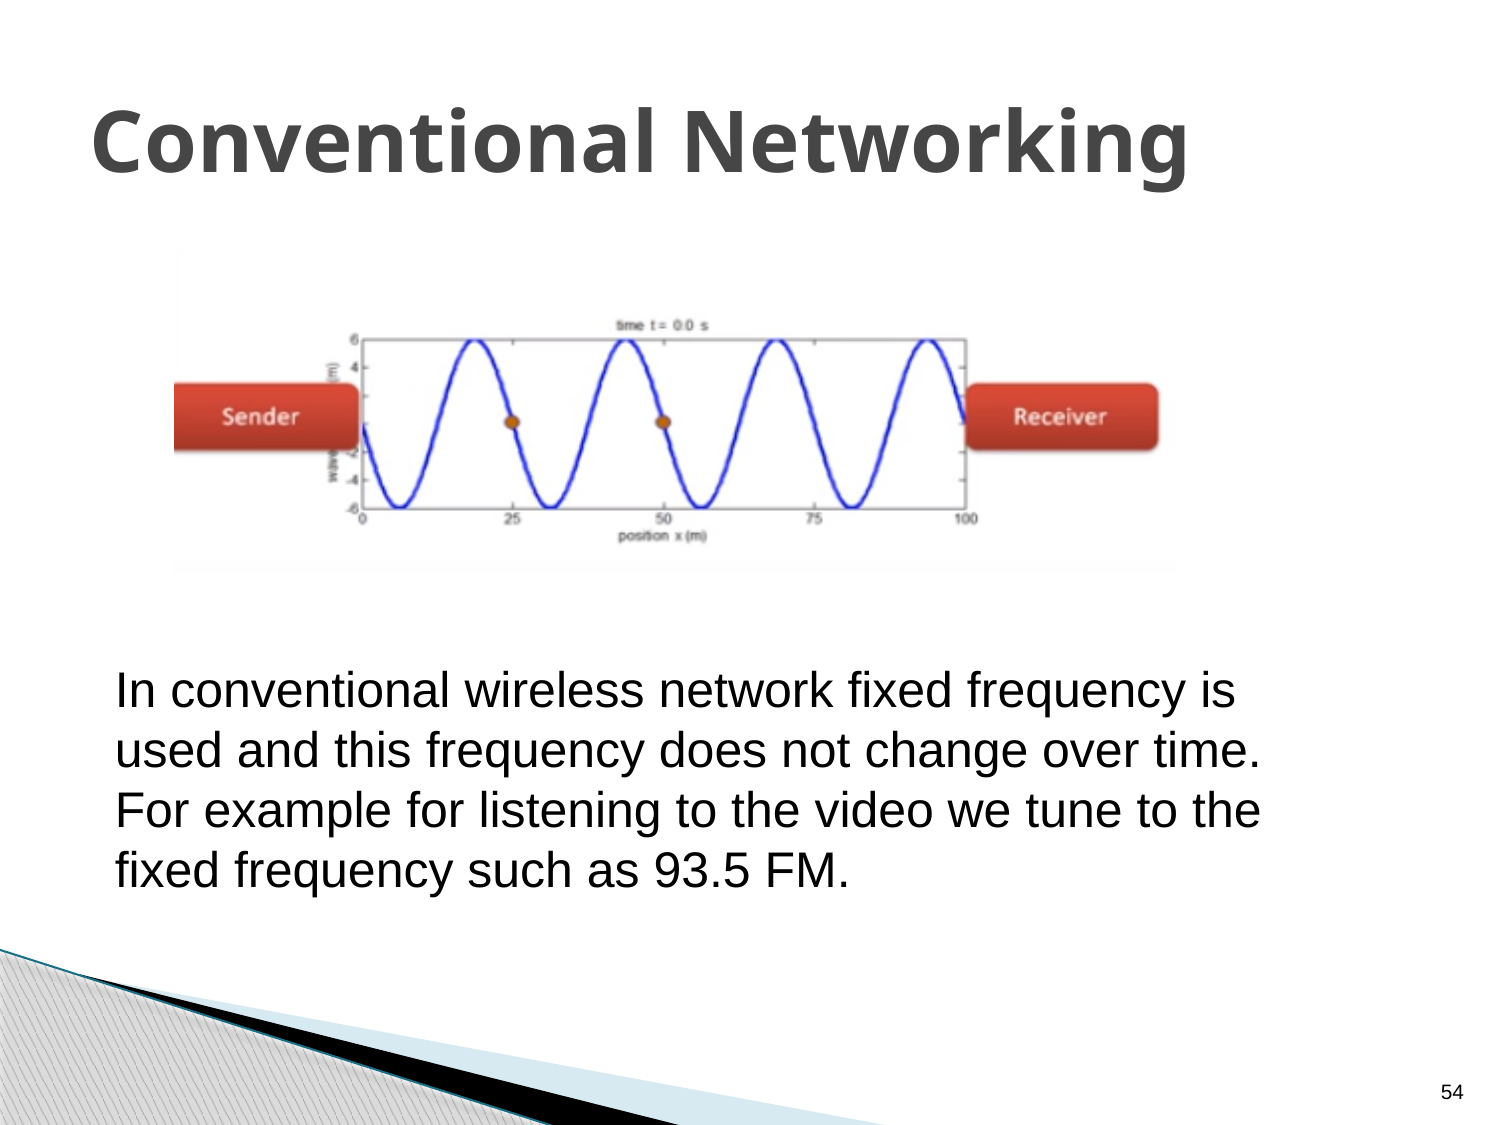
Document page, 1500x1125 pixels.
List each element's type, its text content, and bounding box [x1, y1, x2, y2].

title Conventional Networking [75, 45, 1425, 233]
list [174, 249, 1176, 572]
slide_number 54 [1418, 1051, 1479, 1112]
text_box In conventional wireless network fixed frequency is used and this frequency does not change over time. For example for listening to the video we tune to the fixed frequency such as 93.5 FM. [99, 649, 1325, 905]
